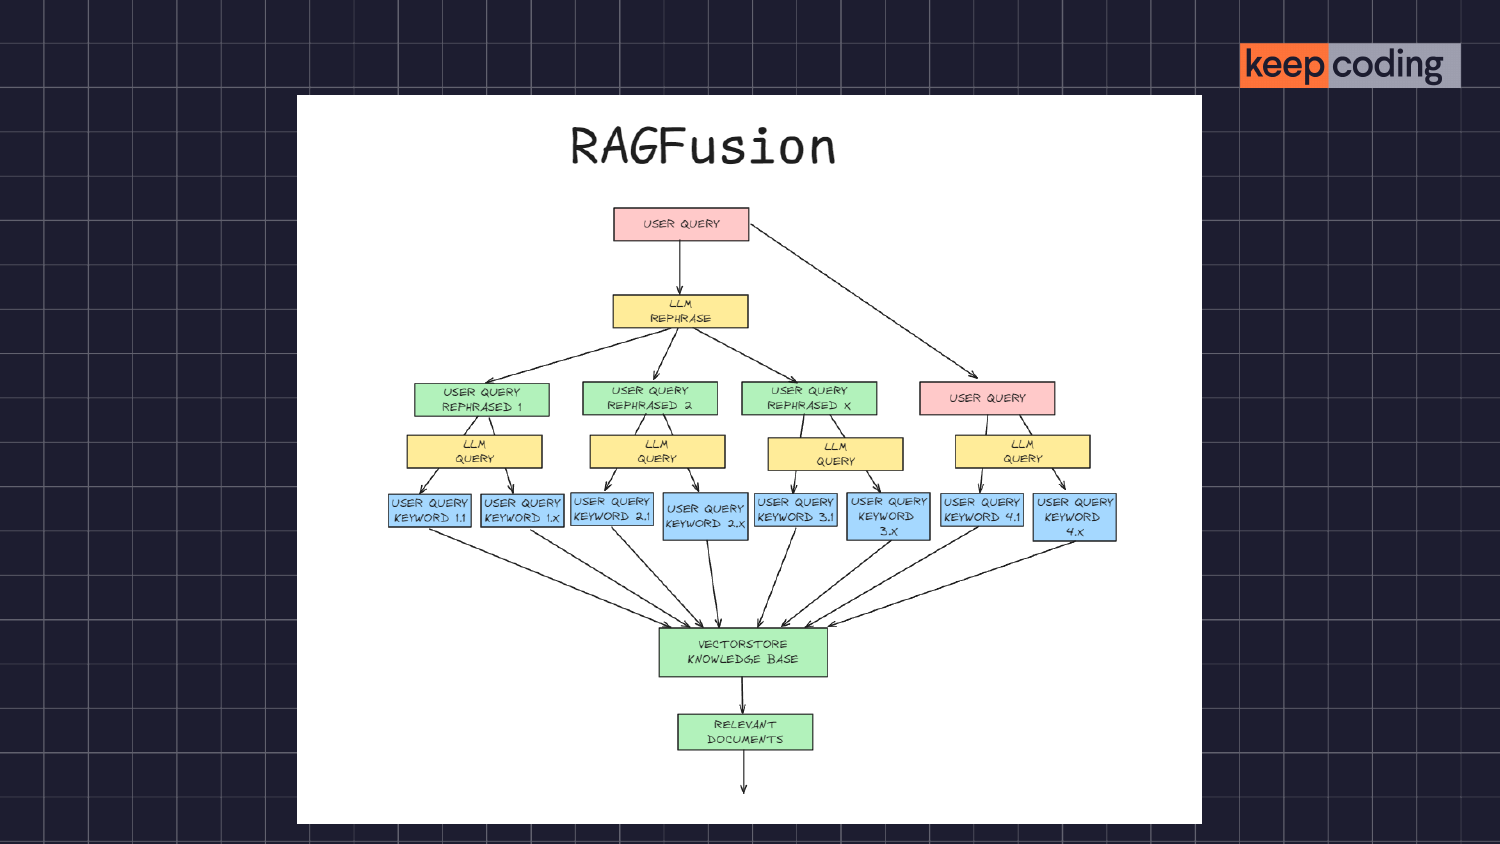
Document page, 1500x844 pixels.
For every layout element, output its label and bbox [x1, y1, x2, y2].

picture [297, 95, 1203, 824]
picture [1240, 43, 1461, 88]
